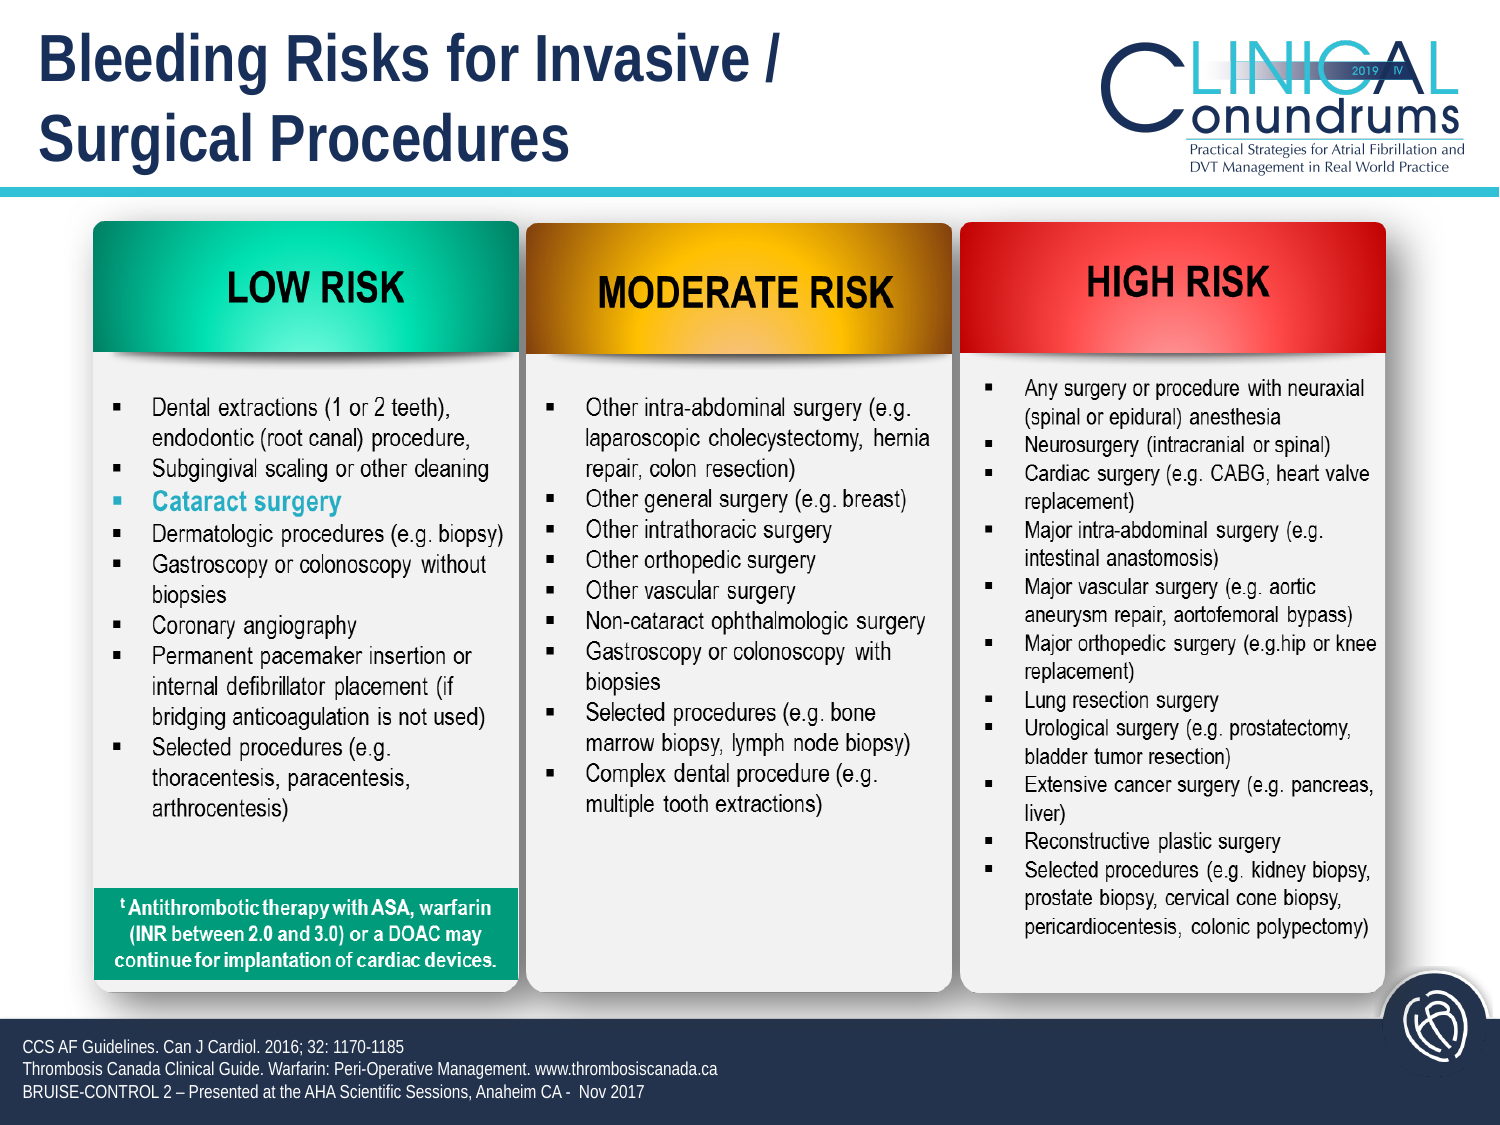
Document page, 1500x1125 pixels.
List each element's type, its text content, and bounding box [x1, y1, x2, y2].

text_box CCS AF Guidelines. Can J Cardiol. 2016; 32: 1170-1185 Thrombosis Canada Clinical Guide. Warfarin: Peri-Operative Management. www.thrombosiscanada.ca BRUISE-CONTROL 2 – Presented at the AHA Scientific Sessions, Anaheim CA - Nov 2017 [7, 1026, 1483, 1110]
text_box [0, 1018, 1500, 1125]
picture [1097, 29, 1474, 178]
picture [93, 221, 1493, 1084]
text_box Bleeding Risks for Invasive / Surgical Procedures [23, 6, 1098, 182]
